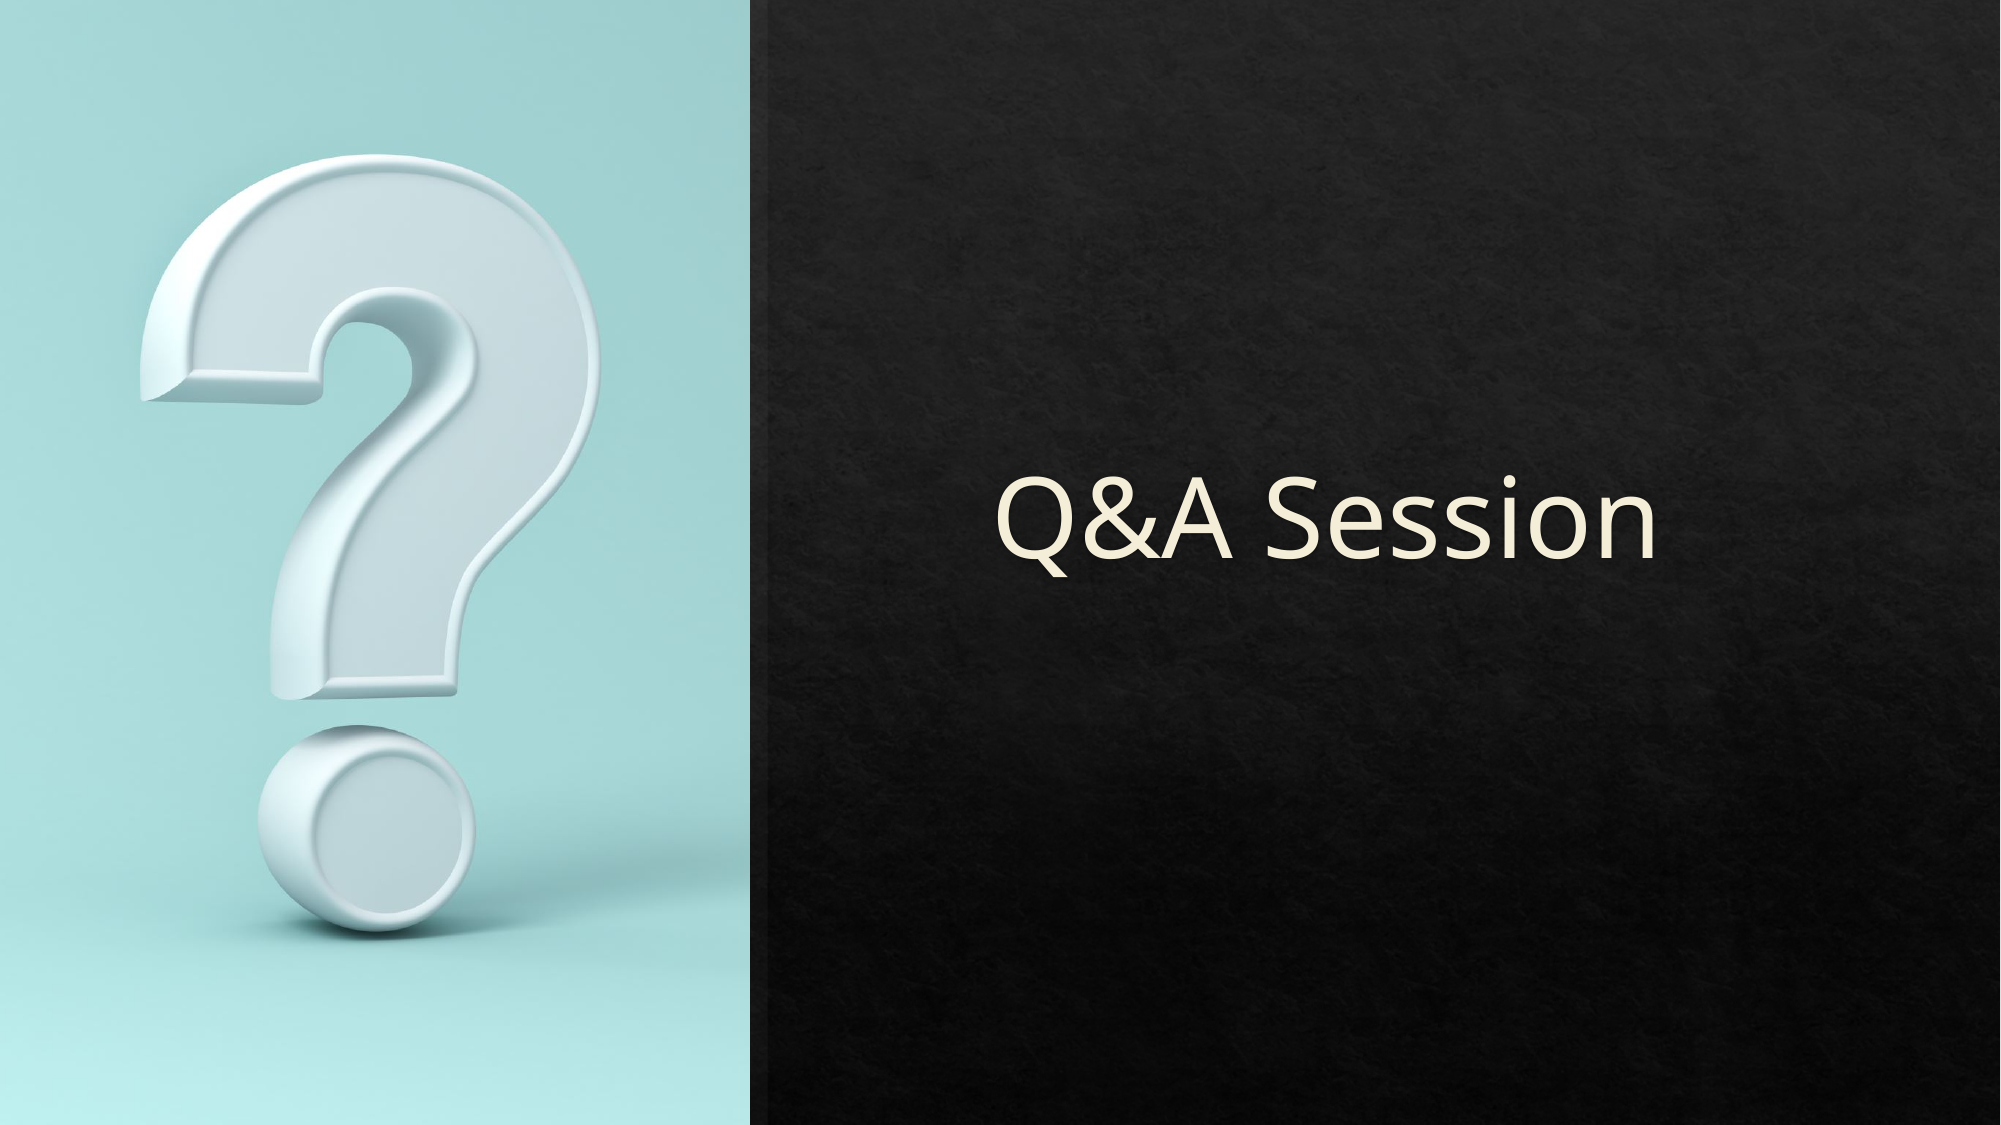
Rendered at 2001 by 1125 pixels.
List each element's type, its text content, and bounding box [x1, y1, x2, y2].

title Q&A Session [880, 202, 1774, 591]
text_box [774, 0, 2000, 1125]
picture [0, 0, 768, 1125]
